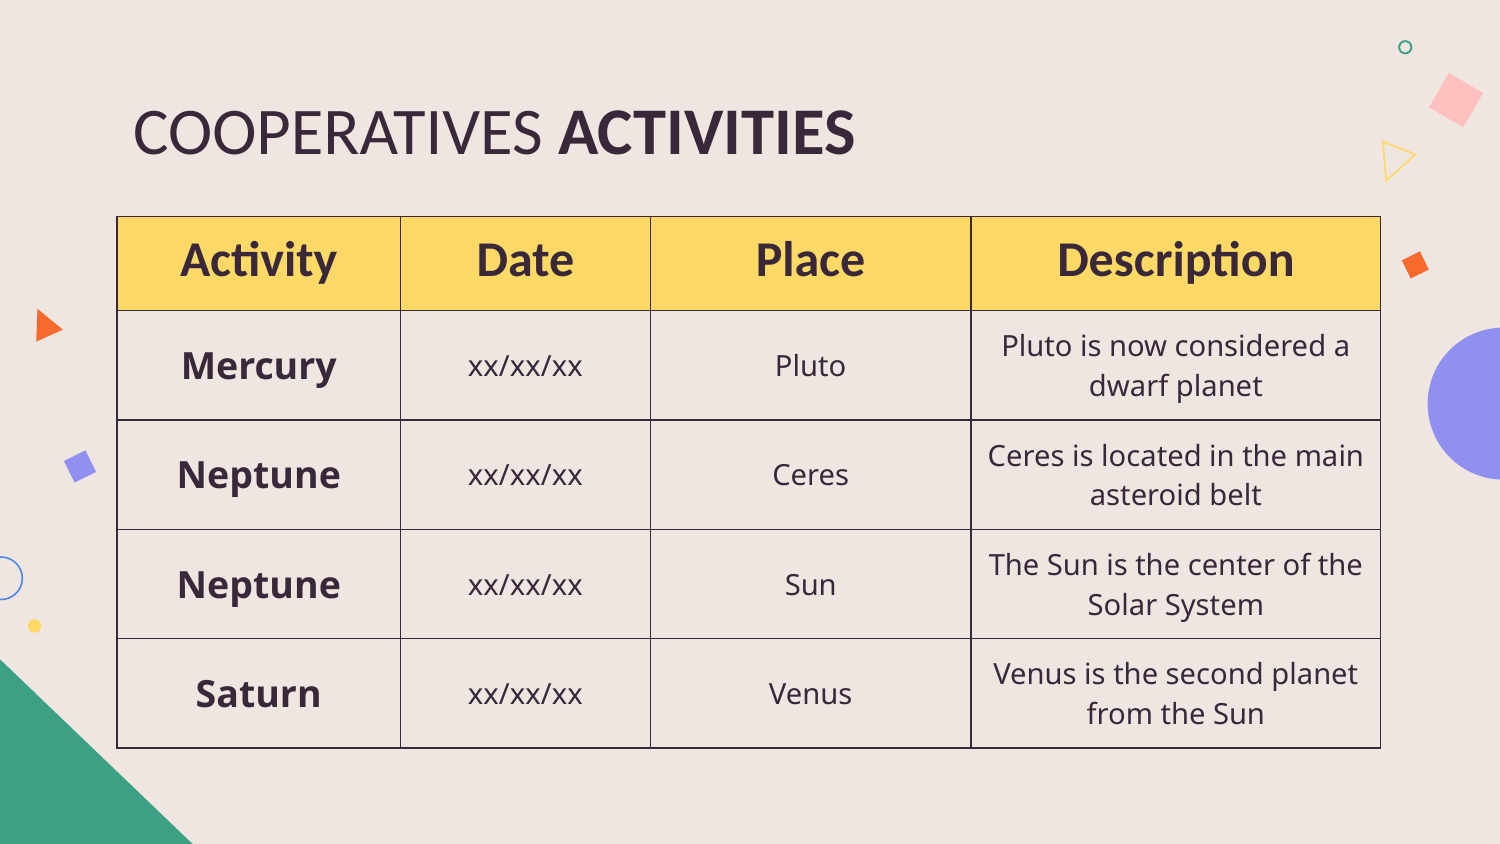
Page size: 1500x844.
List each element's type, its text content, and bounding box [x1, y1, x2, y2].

table_cell Ceres is located in the main asteroid belt [972, 421, 1380, 529]
table_header Place [651, 217, 970, 310]
table_cell xx/xx/xx [401, 530, 650, 638]
table_cell xx/xx/xx [401, 639, 650, 747]
table_cell Venus is the second planet from the Sun [972, 639, 1380, 747]
table_cell Mercury [118, 311, 400, 419]
table_cell Ceres [651, 421, 970, 529]
table_cell xx/xx/xx [401, 311, 650, 419]
table_cell Neptune [118, 421, 400, 529]
table_cell Neptune [118, 530, 400, 638]
table_cell Venus [651, 639, 970, 747]
table_cell Saturn [118, 639, 400, 747]
table_cell Sun [651, 530, 970, 638]
table_cell Pluto is now considered a dwarf planet [972, 311, 1380, 419]
table_cell The Sun is the center of the Solar System [972, 530, 1380, 638]
table_header Date [401, 217, 650, 310]
title COOPERATIVES ACTIVITIES [118, 72, 1382, 167]
table_cell xx/xx/xx [401, 421, 650, 529]
table_cell Pluto [651, 311, 970, 419]
table_header Description [972, 217, 1380, 310]
table_header Activity [118, 217, 400, 310]
